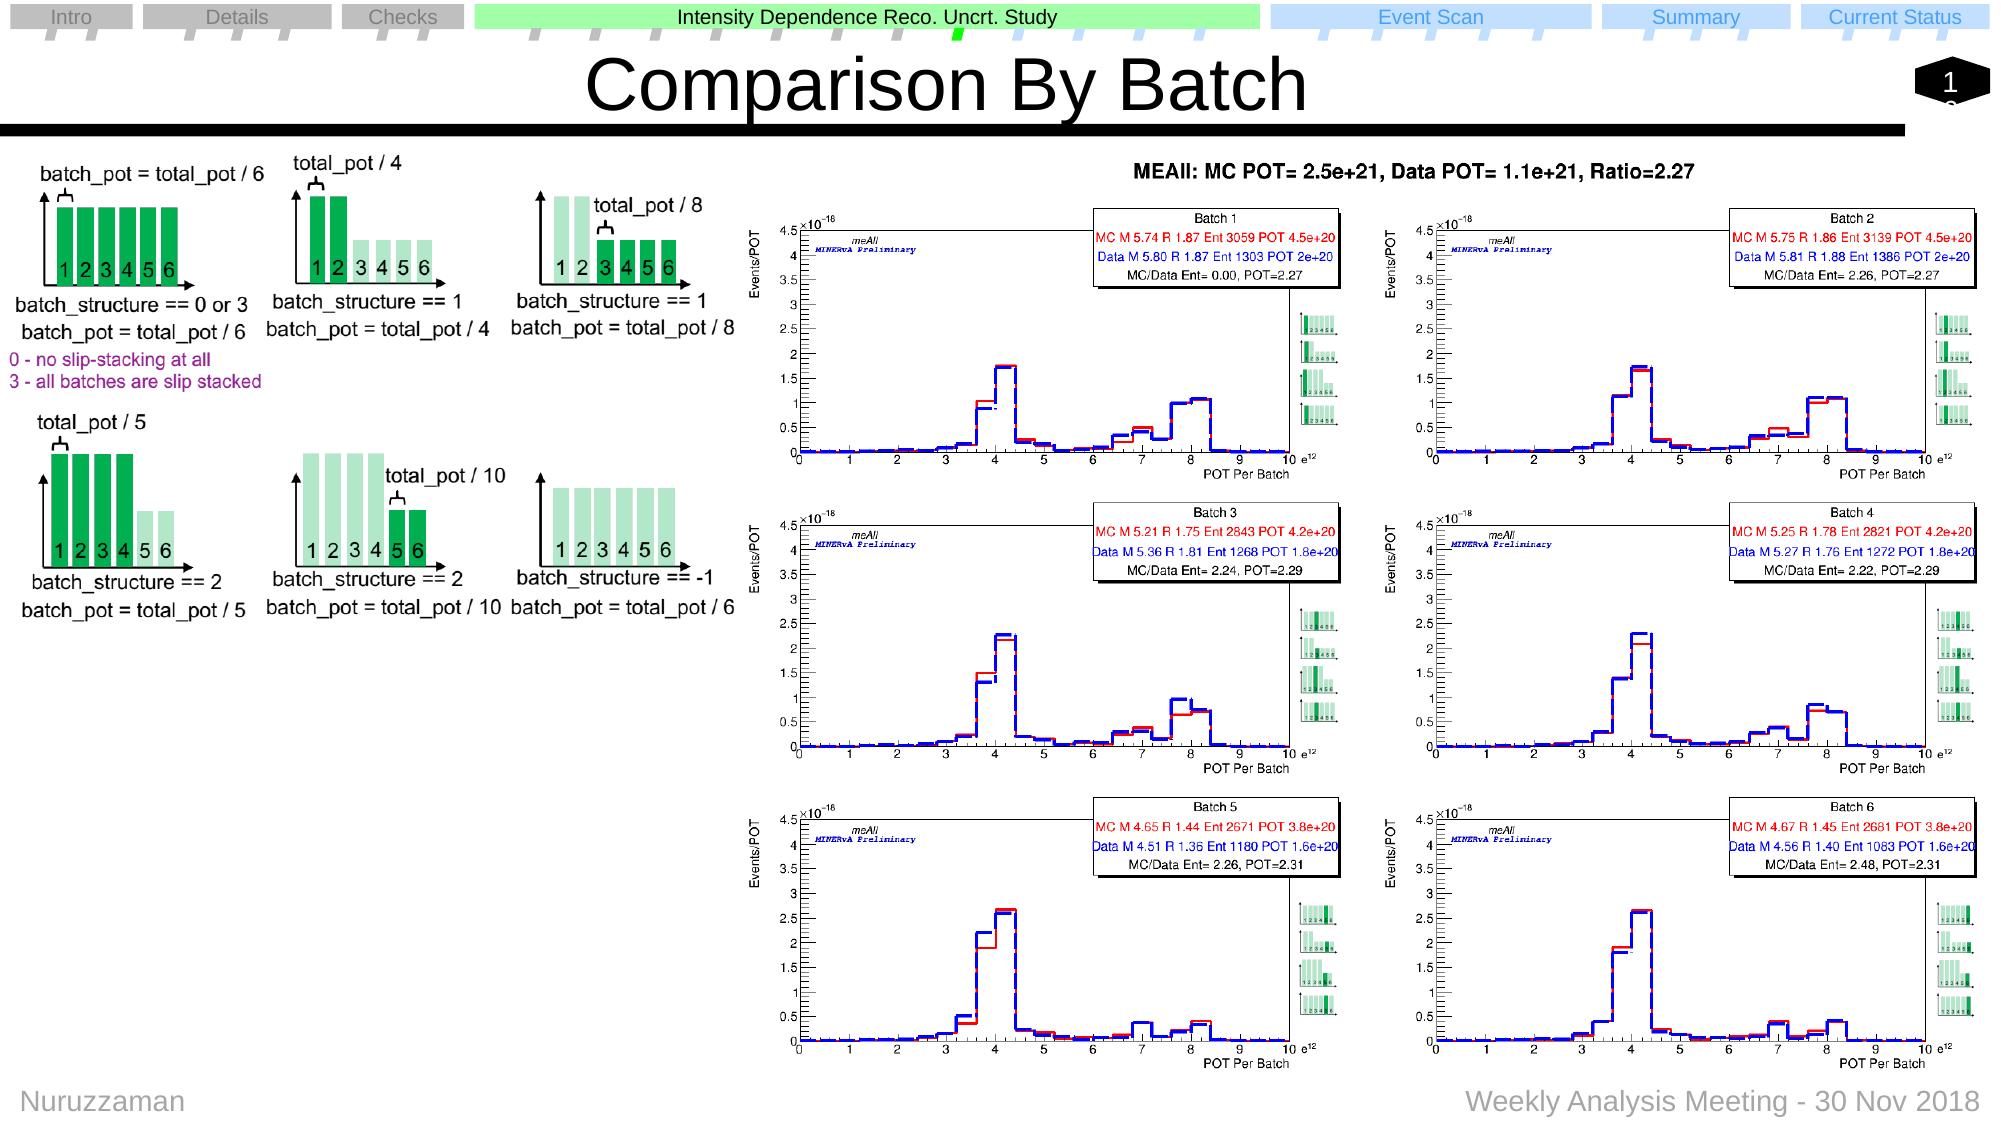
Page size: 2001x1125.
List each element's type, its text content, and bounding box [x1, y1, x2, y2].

title Comparison By Batch [0, 42, 1916, 131]
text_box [1297, 309, 1976, 1017]
picture [0, 142, 2000, 1082]
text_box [10, 4, 1990, 40]
